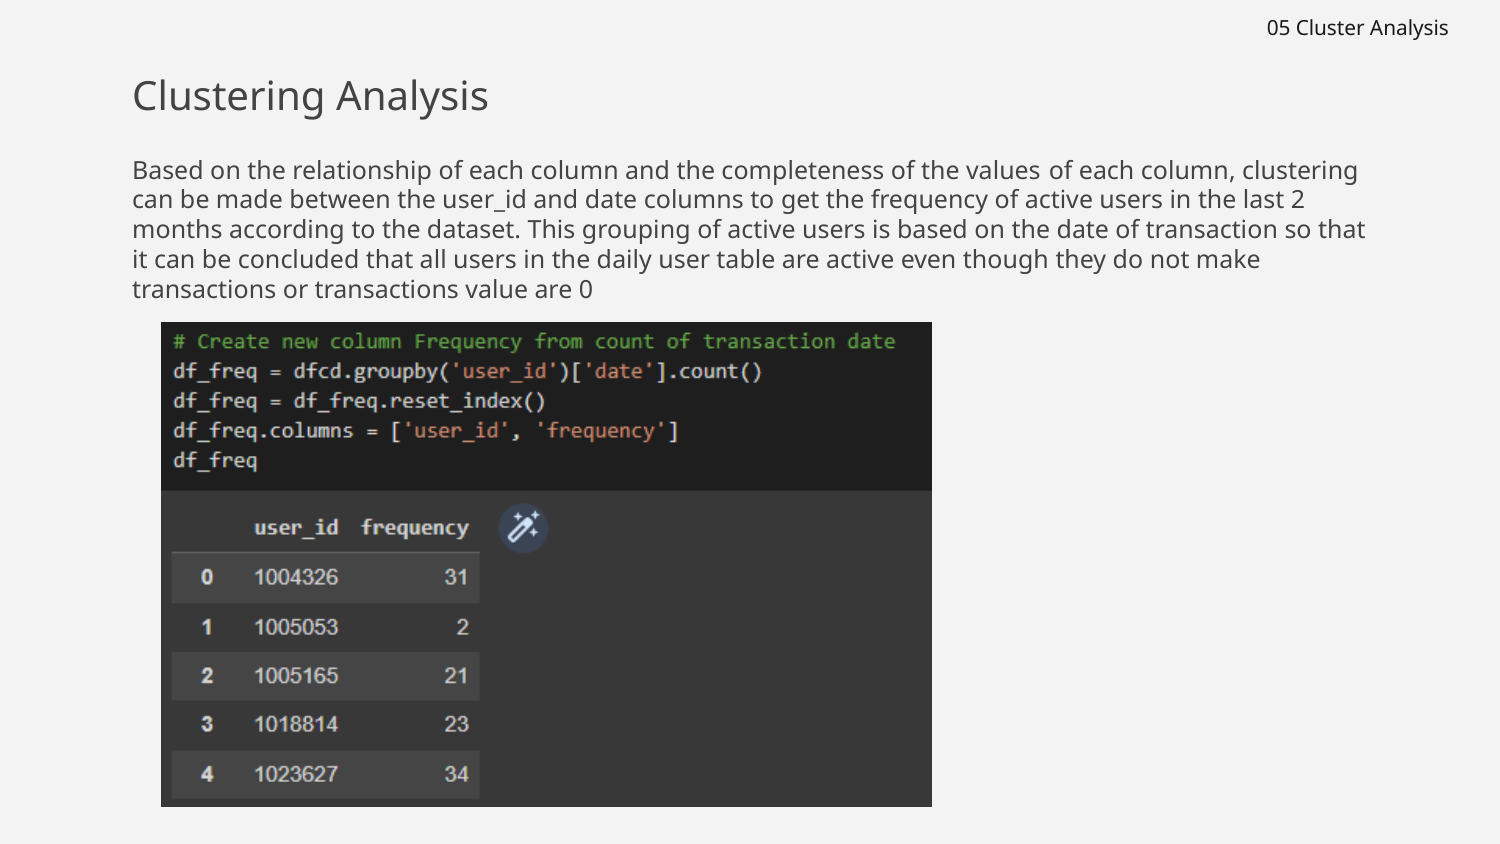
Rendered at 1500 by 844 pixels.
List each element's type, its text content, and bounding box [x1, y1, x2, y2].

picture [160, 322, 932, 808]
title Clustering Analysis [116, 55, 1383, 134]
list Based on the relationship of each column and the completeness of the values ​​of each column, clustering can be made between the user_id and date columns to get the frequency of active users in the last 2 months according to the dataset. This grouping of active users is based on the date of transaction so that it can be concluded that all users in the daily user table are active even though they do not make transactions or transactions value are 0 [116, 139, 1383, 705]
text_box 05 Cluster Analysis [1251, 0, 1500, 51]
